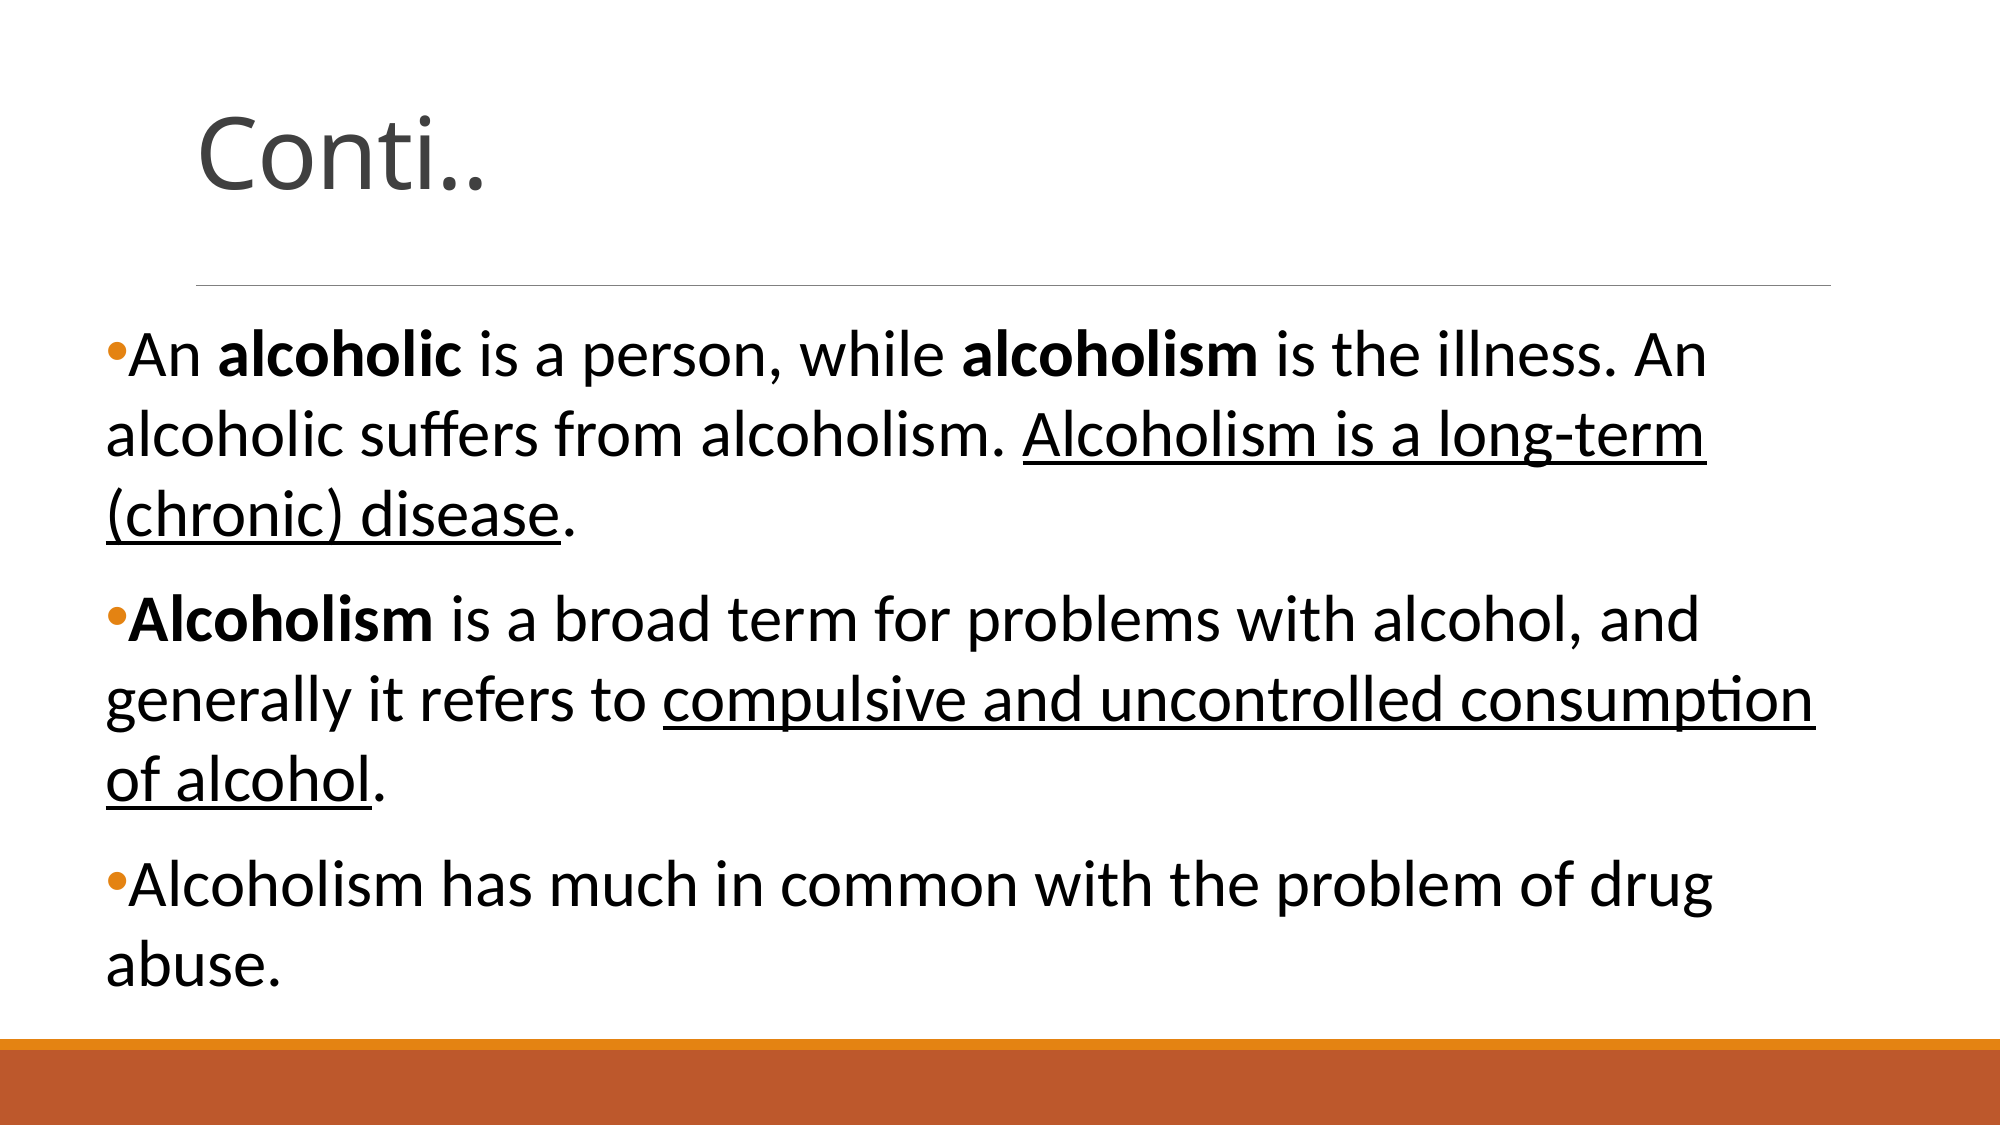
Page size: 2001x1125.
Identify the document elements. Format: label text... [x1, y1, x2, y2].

title Conti.. [180, 47, 1830, 218]
list An alcoholic is a person, while alcoholism is the illness. An alcoholic suffers from alcoholism. Alcoholism is a long-term (chronic) disease. Alcoholism is a broad term for problems with alcohol, and generally it refers to compulsive and uncontrolled consumption of alcohol. Alcoholism has much in common with the problem of drug abuse. [105, 302, 1830, 963]
